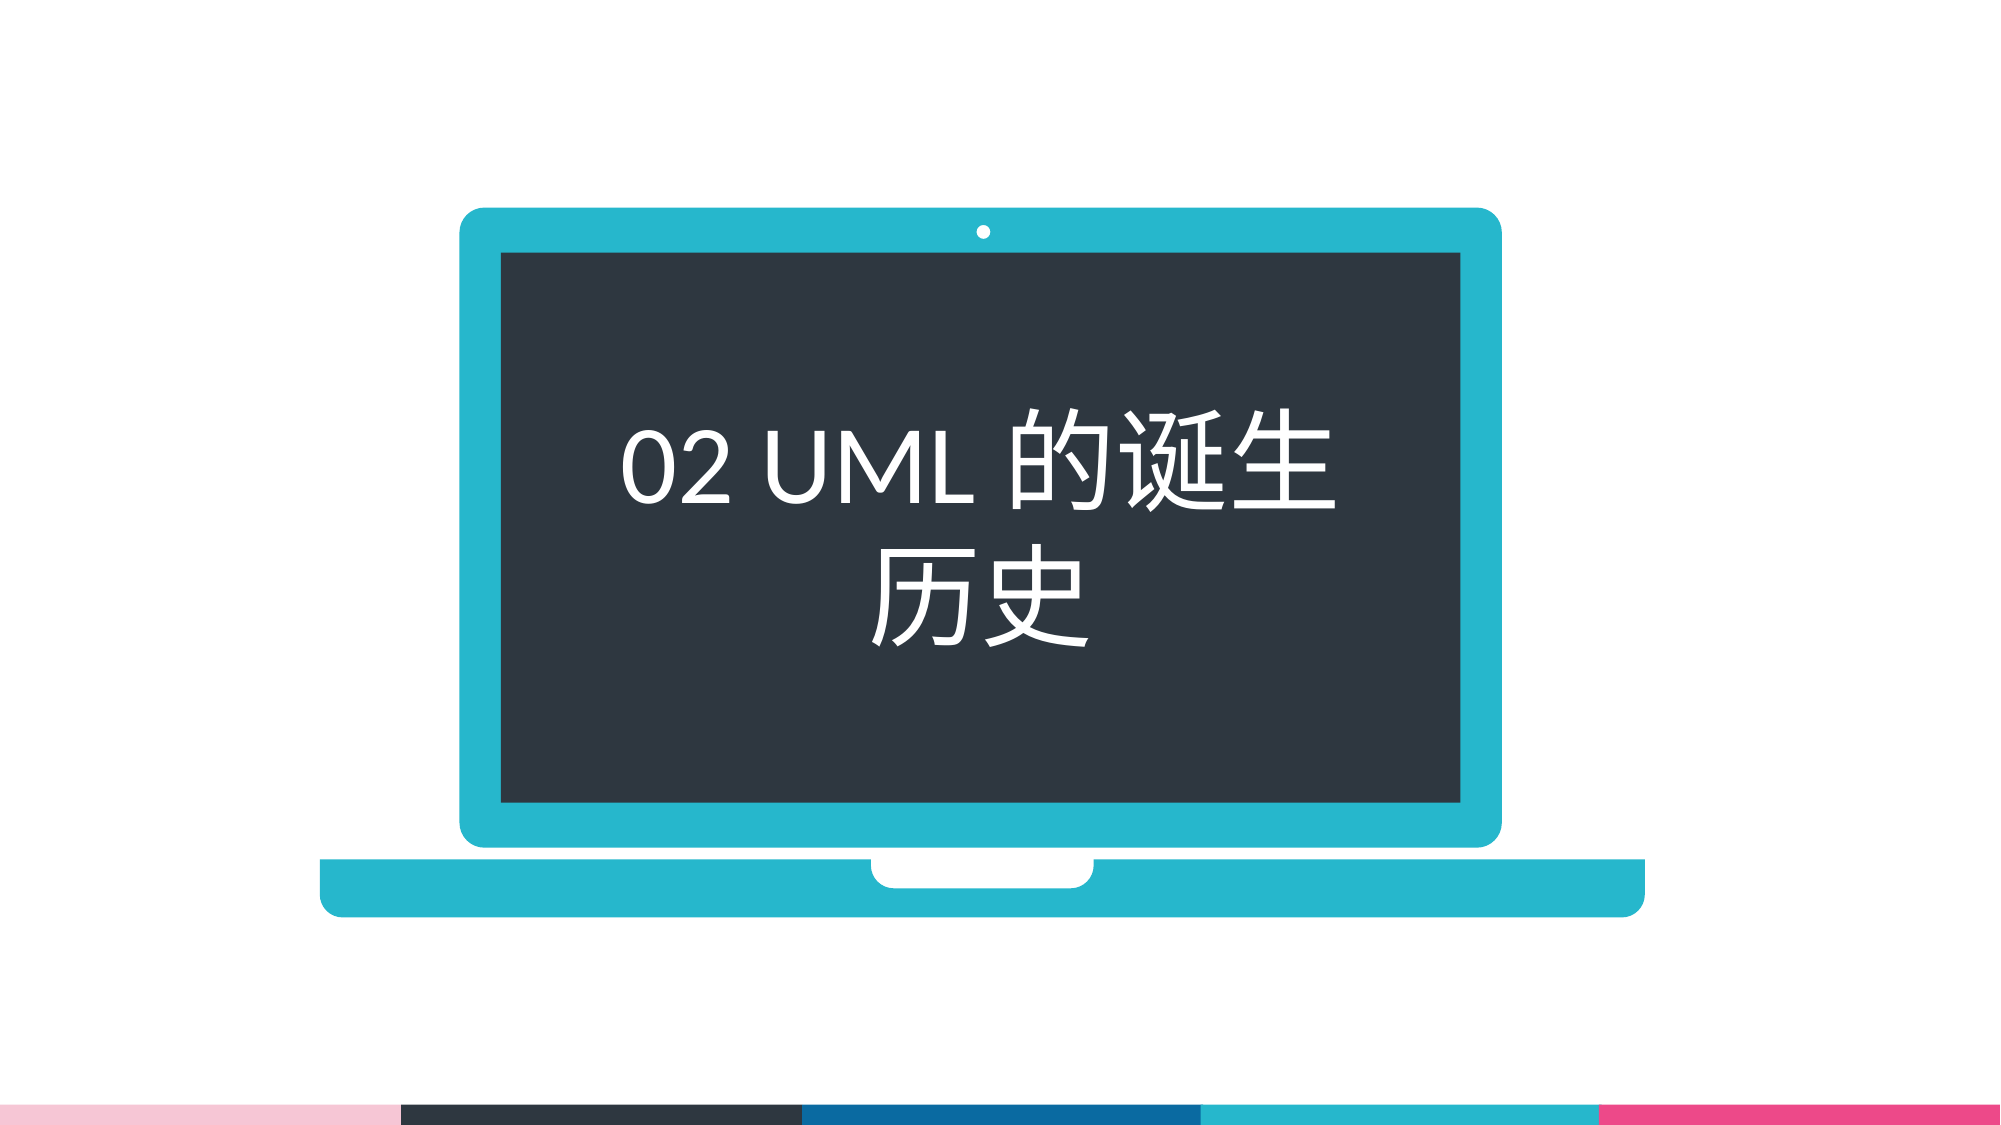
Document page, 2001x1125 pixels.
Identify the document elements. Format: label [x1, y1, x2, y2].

text_box [0, 1104, 2000, 1125]
text_box [319, 207, 1645, 918]
